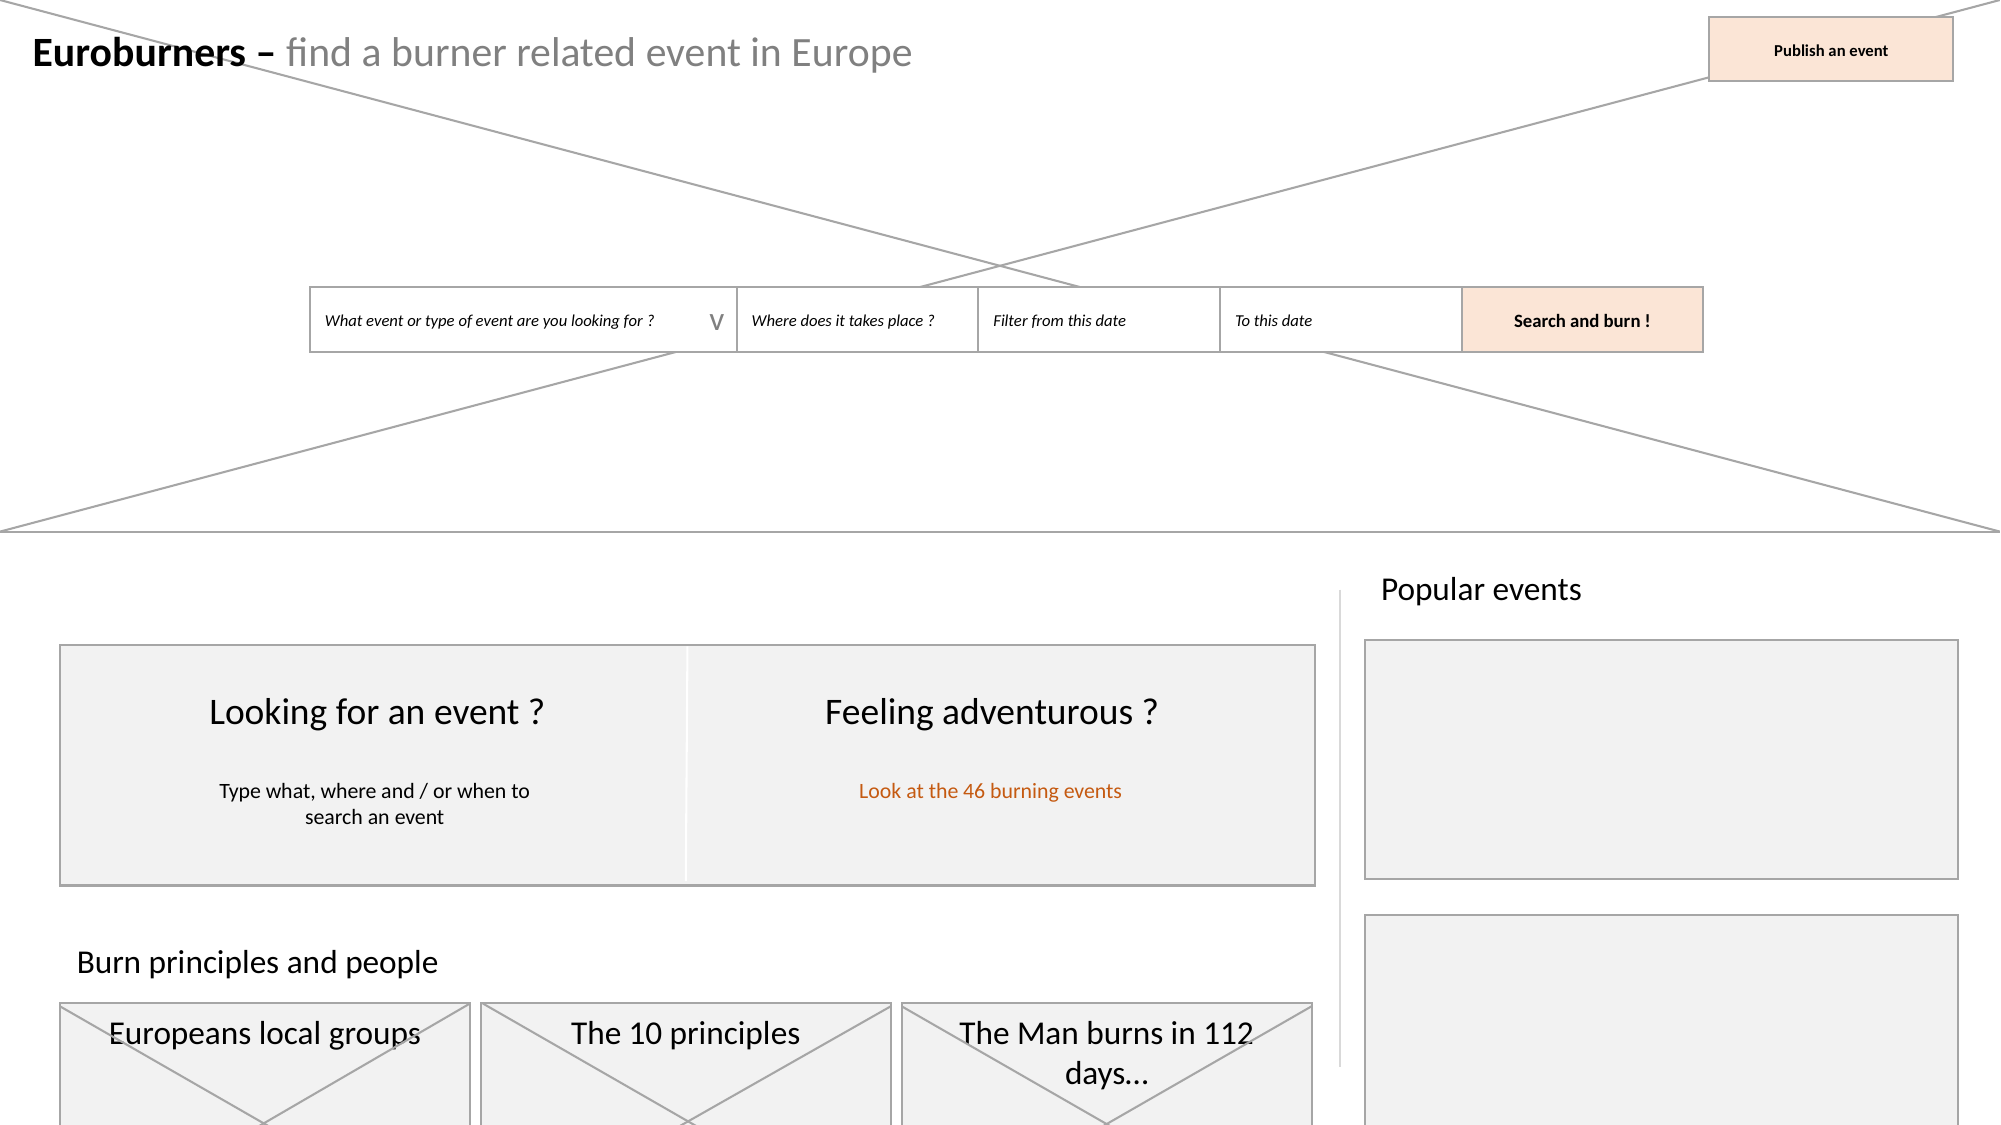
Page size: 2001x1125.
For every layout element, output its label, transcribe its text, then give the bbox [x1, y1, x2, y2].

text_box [482, 1003, 893, 1125]
text_box [59, 644, 1316, 887]
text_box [0, 0, 2000, 531]
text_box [59, 1006, 470, 1125]
text_box Burn principles and people [62, 932, 454, 987]
text_box Looking for an event ? [194, 679, 561, 739]
text_box [1364, 914, 1959, 1125]
text_box [1364, 639, 1959, 880]
text_box Look at the 46 burning events [805, 768, 1176, 810]
text_box Type what, where and / or when to search an event [189, 768, 560, 837]
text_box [901, 1006, 1312, 1125]
text_box Popular events [1366, 559, 1597, 614]
text_box The Man burns in 112 days… [901, 1002, 1313, 1006]
text_box Feeling adventurous ? [810, 679, 1175, 739]
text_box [309, 287, 1704, 352]
